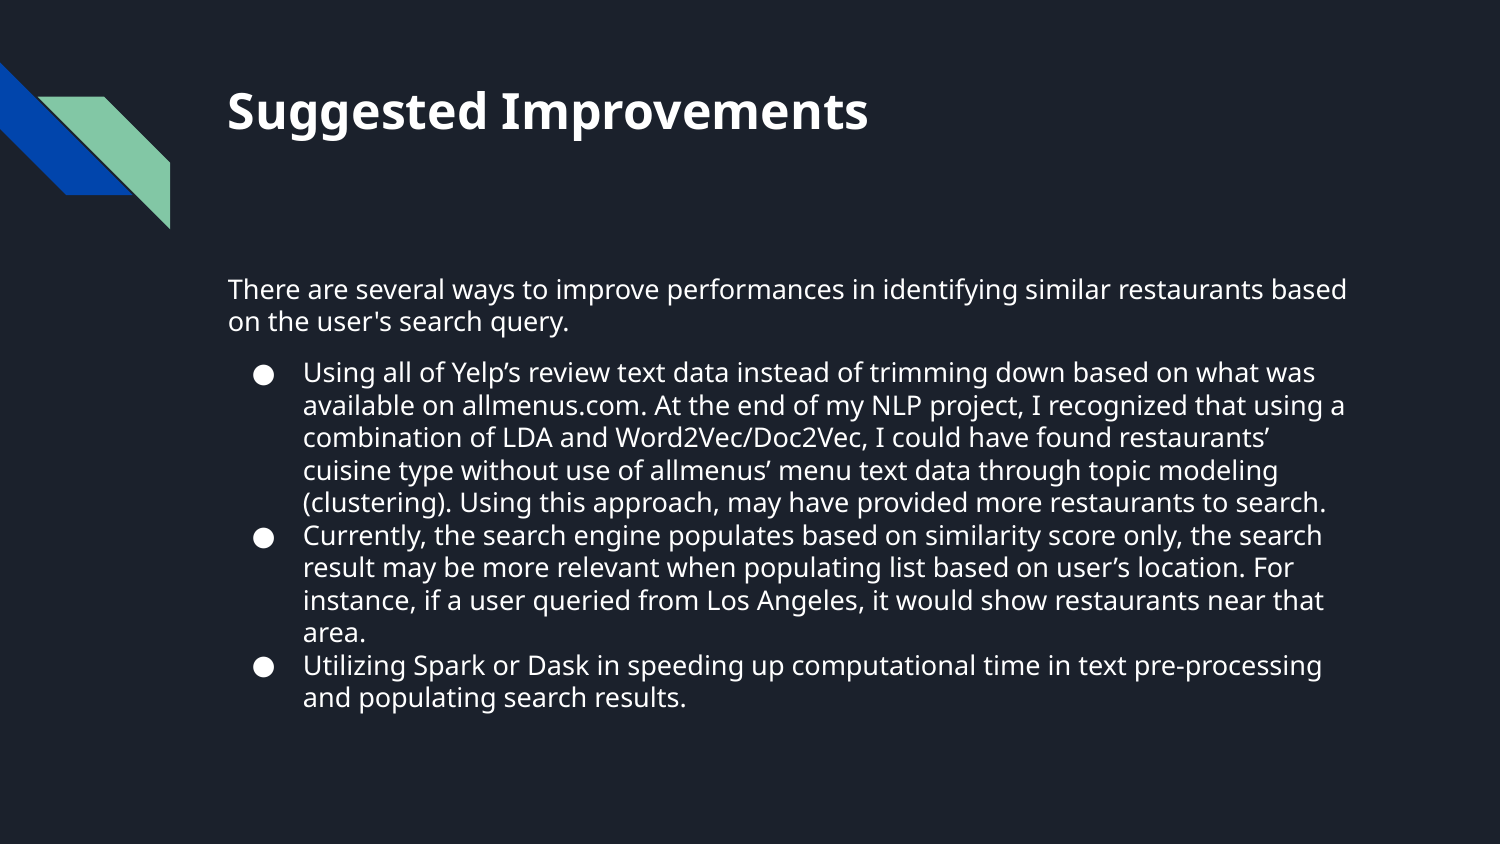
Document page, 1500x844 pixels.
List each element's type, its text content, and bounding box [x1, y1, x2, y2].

title Suggested Improvements [212, 64, 1368, 215]
list There are several ways to improve performances in identifying similar restaurants based on the user's search query. Using all of Yelp’s review text data instead of trimming down based on what was available on allmenus.com. At the end of my NLP project, I recognized that using a combination of LDA and Word2Vec/Doc2Vec, I could have found restaurants’ cuisine type without use of allmenus’ menu text data through topic modeling (clustering). Using this approach, may have provided more restaurants to search. Currently, the search engine populates based on similarity score only, the search result may be more relevant when populating list based on user’s location. For instance, if a user queried from Los Angeles, it would show restaurants near that area. Utilizing Spark or Dask in speeding up computational time in text pre-processing and populating search results. [212, 257, 1368, 735]
